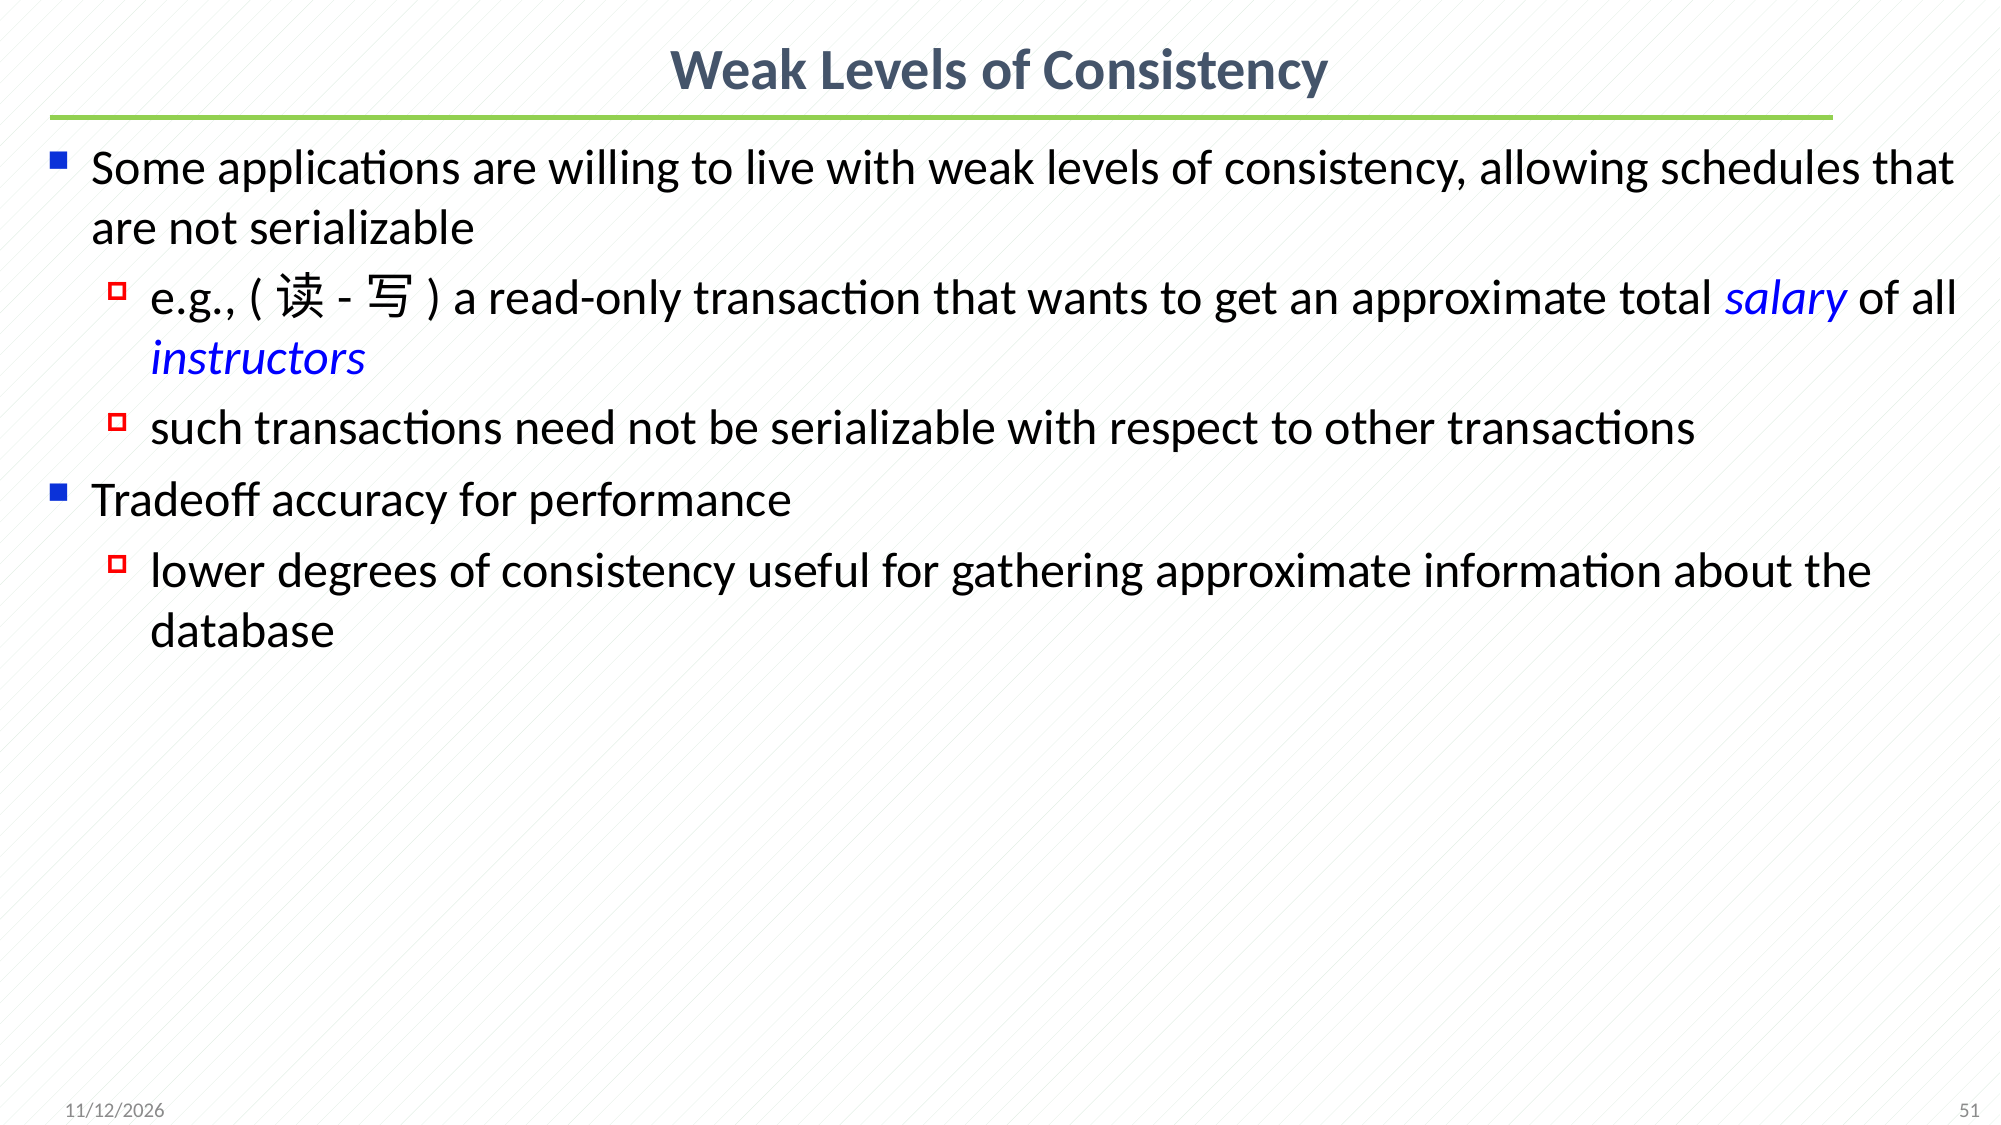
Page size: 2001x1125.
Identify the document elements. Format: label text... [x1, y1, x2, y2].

slide_number 51 [1545, 1079, 1996, 1125]
list Some applications are willing to live with weak levels of consistency, allowing schedules that are not serializable e.g., (读-写) a read-only transaction that wants to get an approximate total salary of all instructors such transactions need not be serializable with respect to other transactions Tradeoff accuracy for performance lower degrees of consistency useful for gathering approximate information about the database [32, 126, 1974, 1081]
title Weak Levels of Consistency [50, 13, 1949, 126]
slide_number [49, 1079, 500, 1125]
